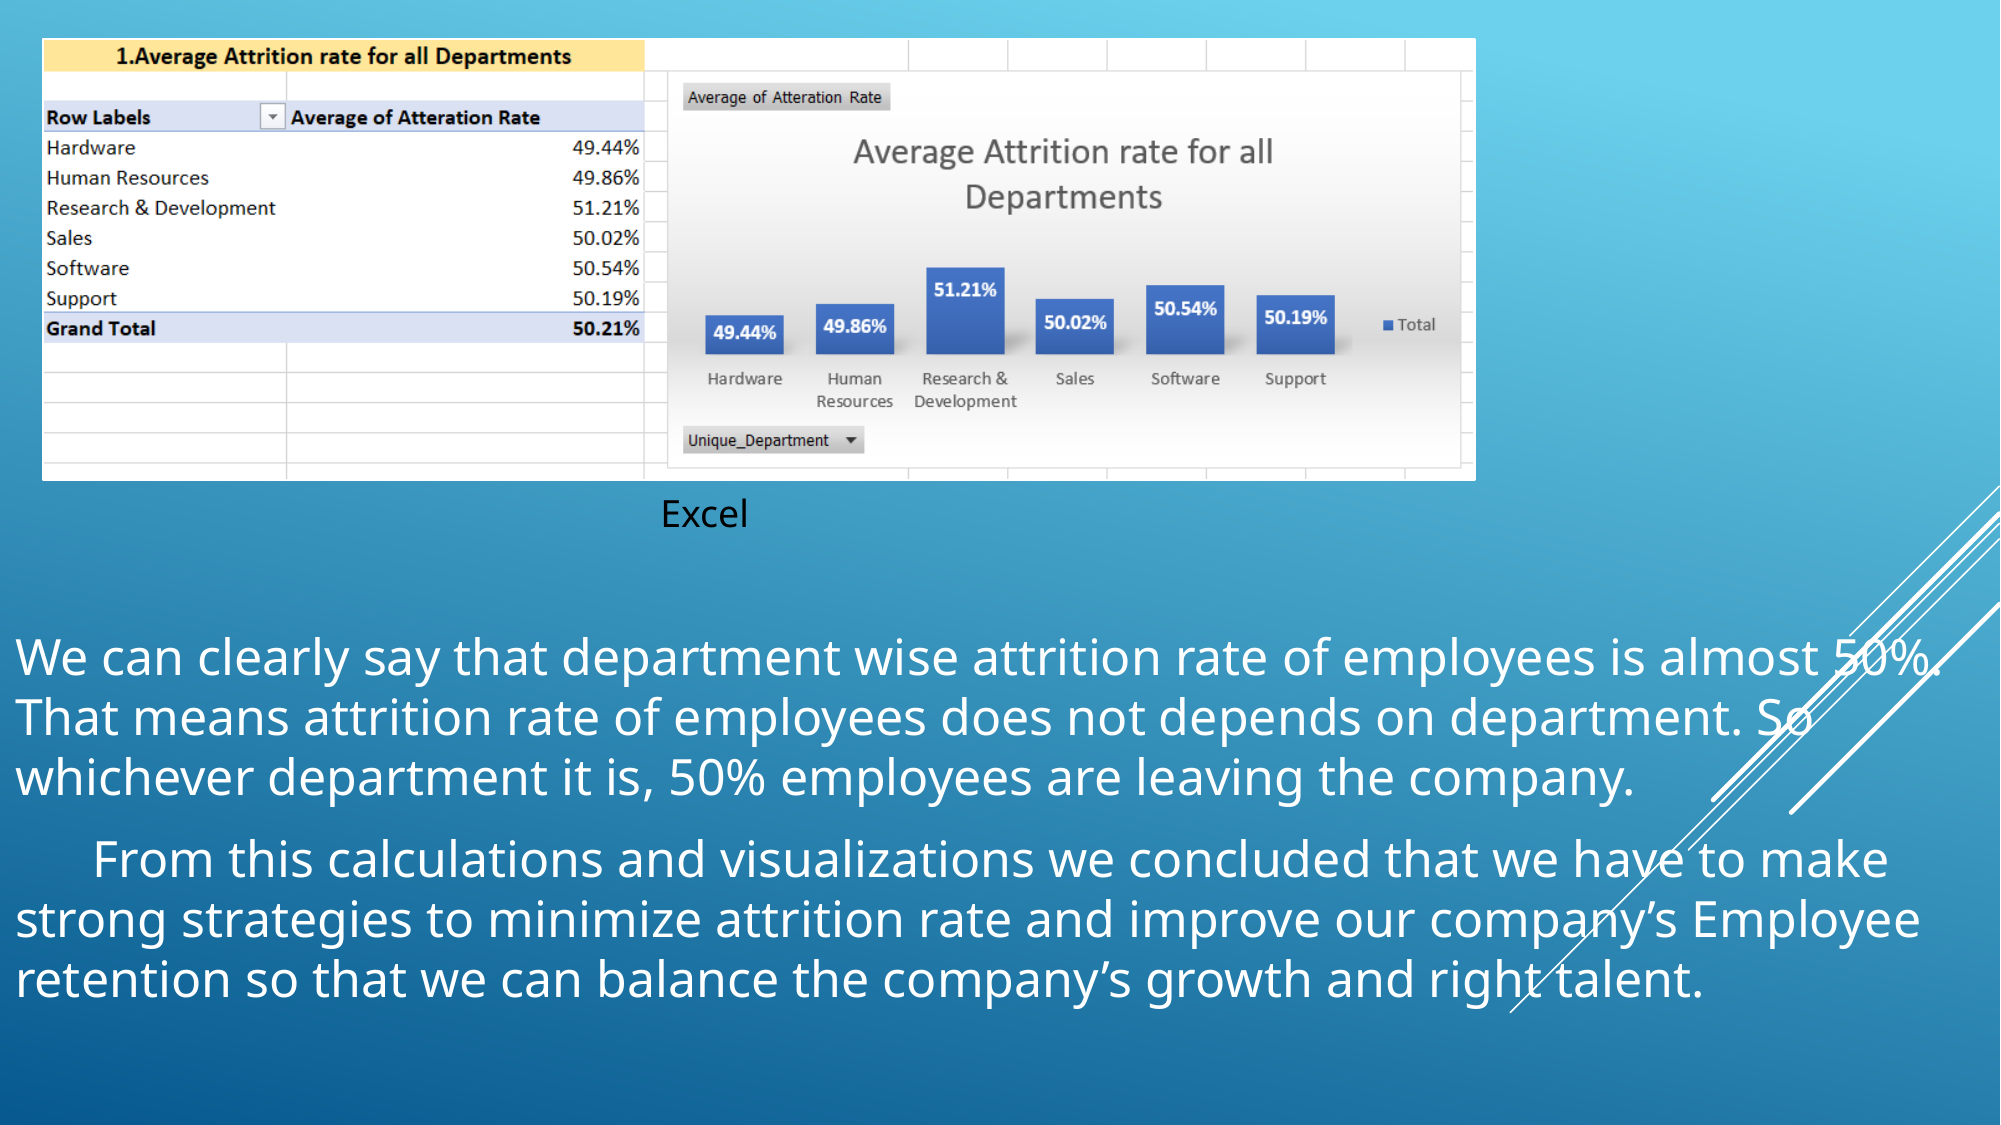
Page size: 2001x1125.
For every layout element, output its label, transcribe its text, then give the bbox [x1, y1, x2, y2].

list We can clearly say that department wise attrition rate of employees is almost 50%. That means attrition rate of employees does not depends on department. So whichever department it is, 50% employees are leaving the company. From this calculations and visualizations we concluded that we have to make strong strategies to minimize attrition rate and improve our company’s Employee retention so that we can balance the company’s growth and right talent. [0, 547, 2000, 1086]
text_box Excel [645, 482, 846, 543]
picture [43, 39, 1474, 480]
